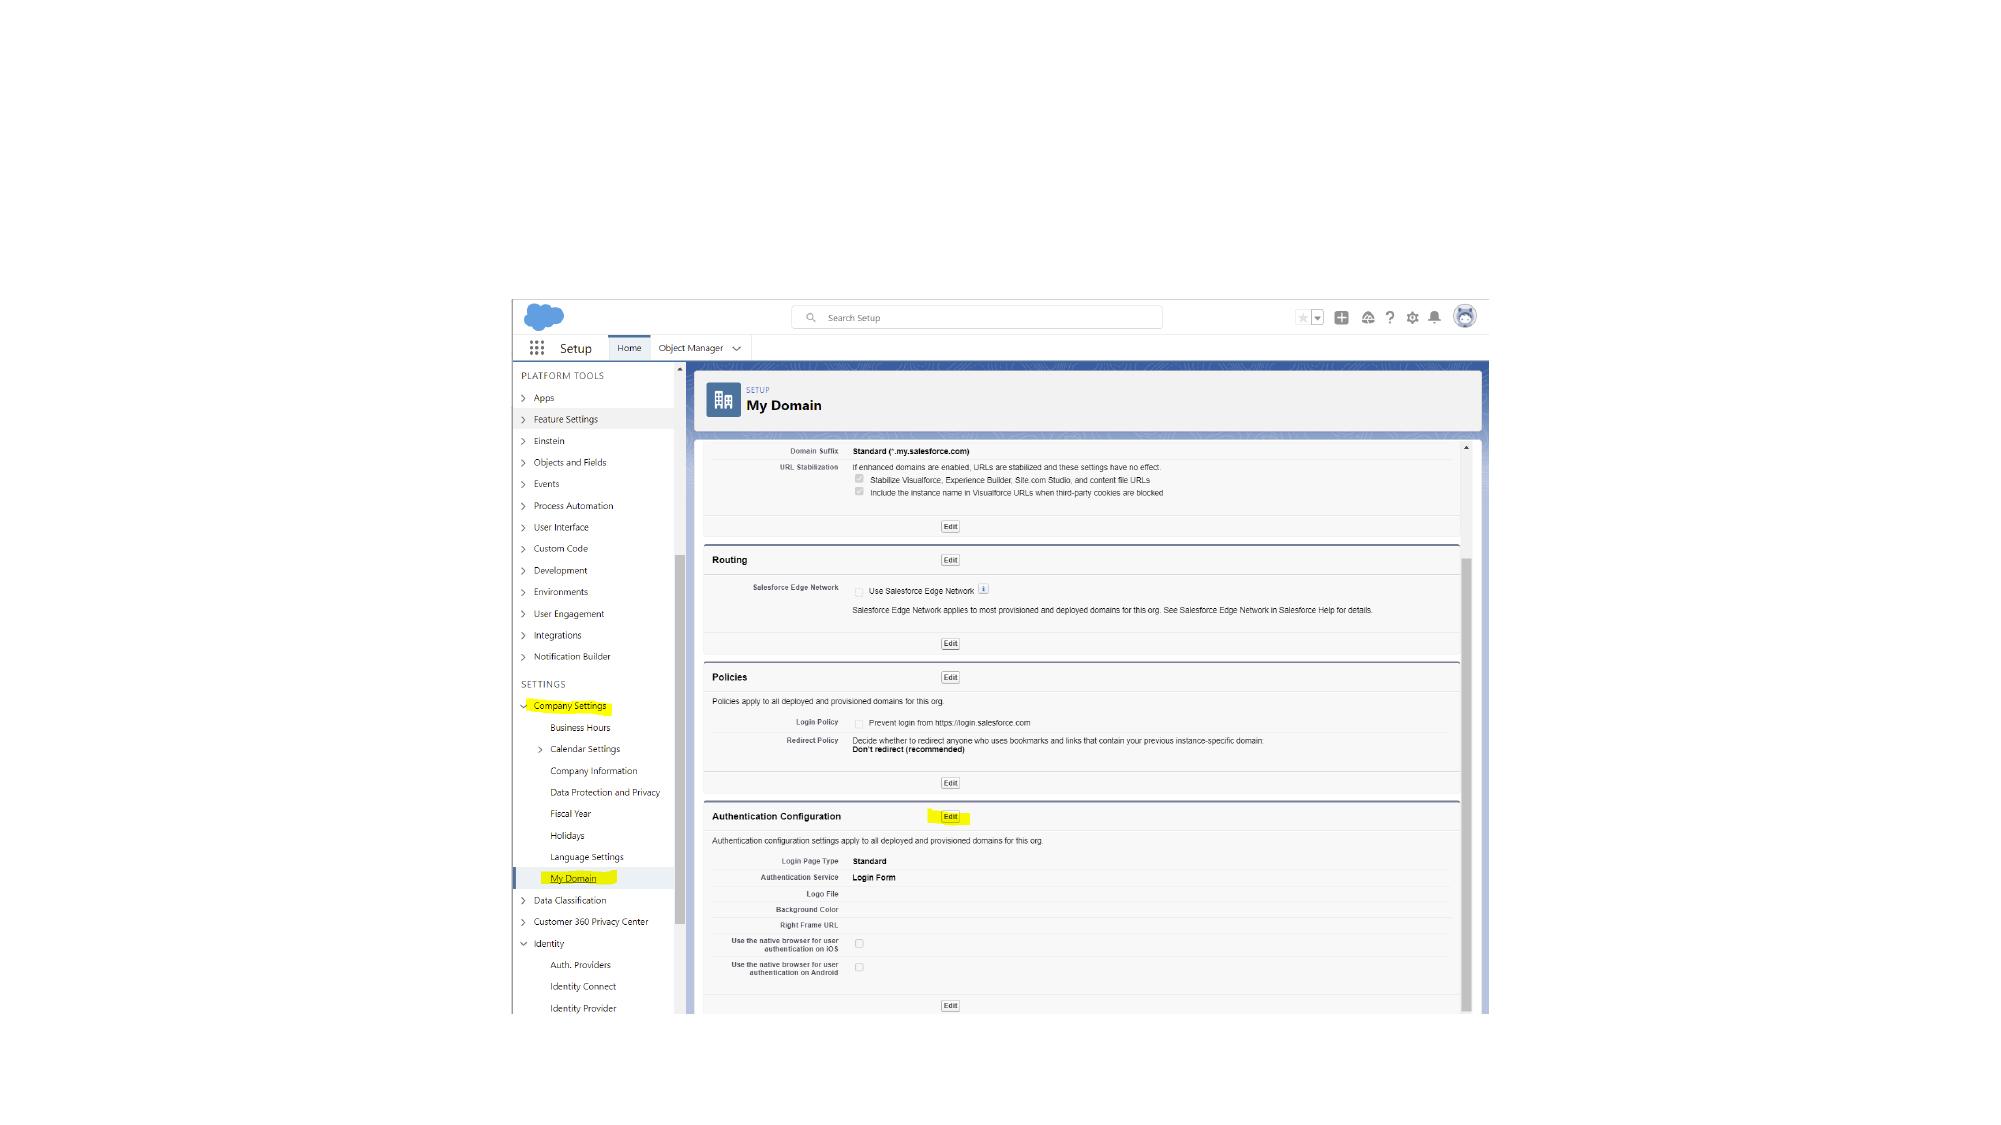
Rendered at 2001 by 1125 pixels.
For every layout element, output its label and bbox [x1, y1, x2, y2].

list [511, 299, 1489, 1014]
